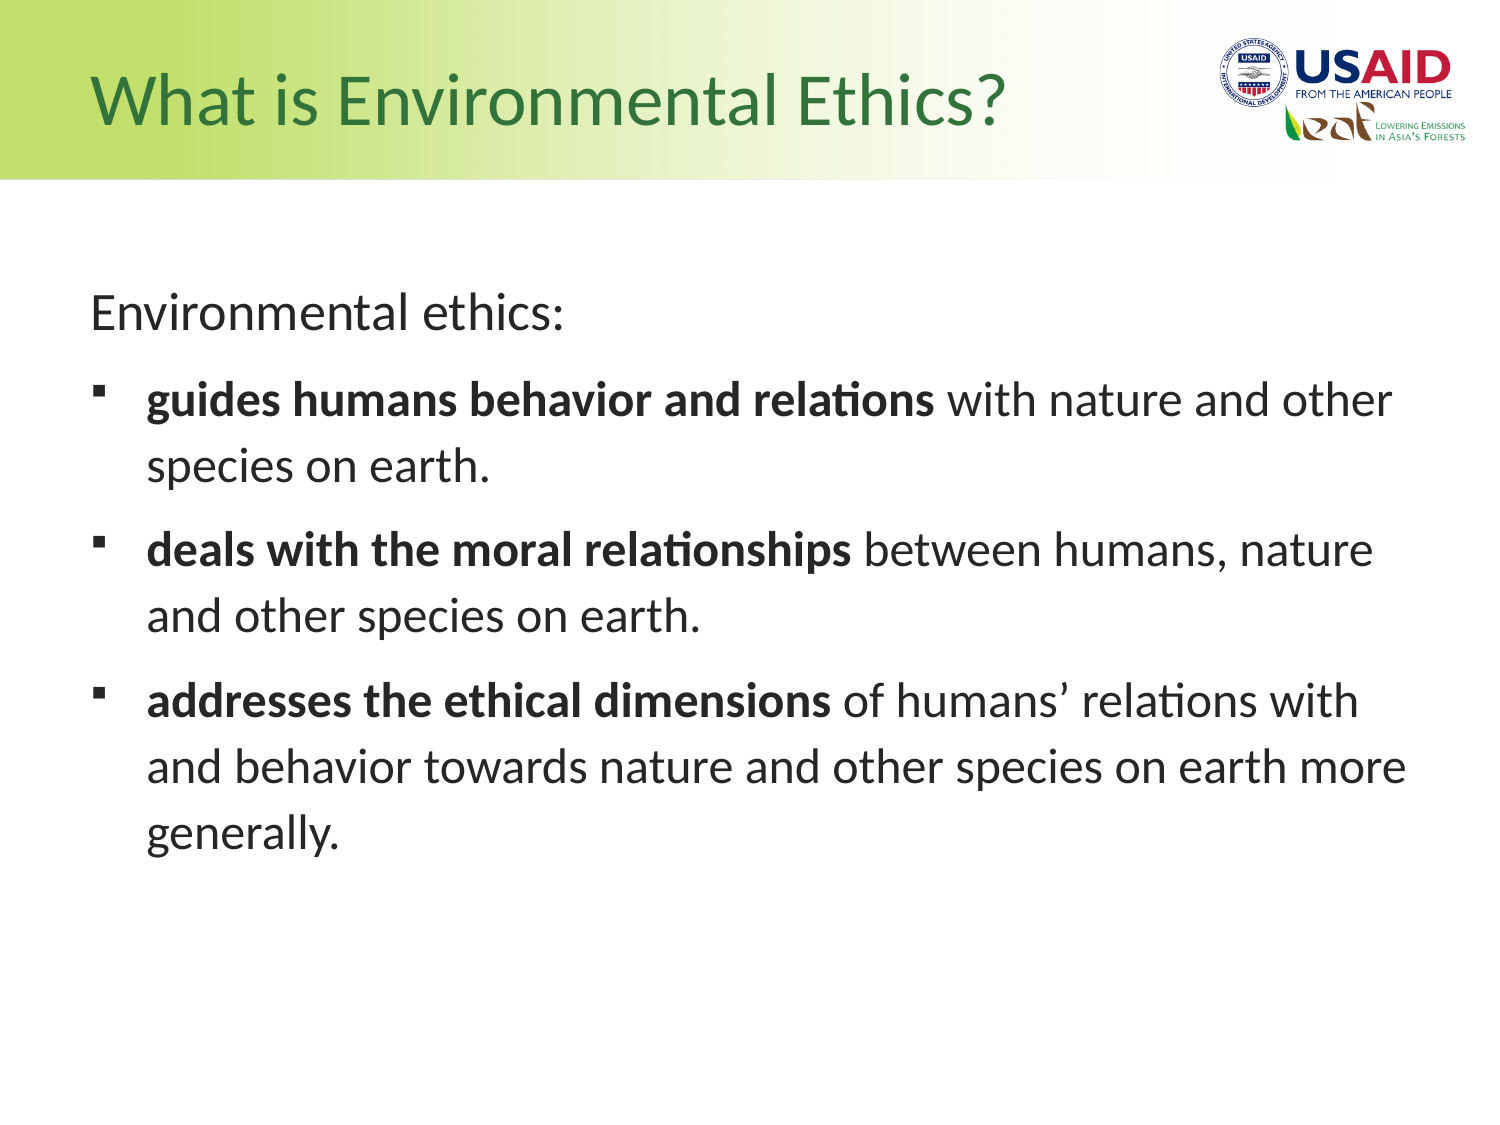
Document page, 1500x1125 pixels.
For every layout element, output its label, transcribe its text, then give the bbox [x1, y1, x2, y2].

picture [0, 0, 1500, 1125]
title What is Environmental Ethics? [75, 14, 1180, 178]
list Environmental ethics: guides humans behavior and relations with nature and other species on earth. deals with the moral relationships between humans, nature and other species on earth. addresses the ethical dimensions of humans’ relations with and behavior towards nature and other species on earth more generally. [75, 262, 1425, 1005]
